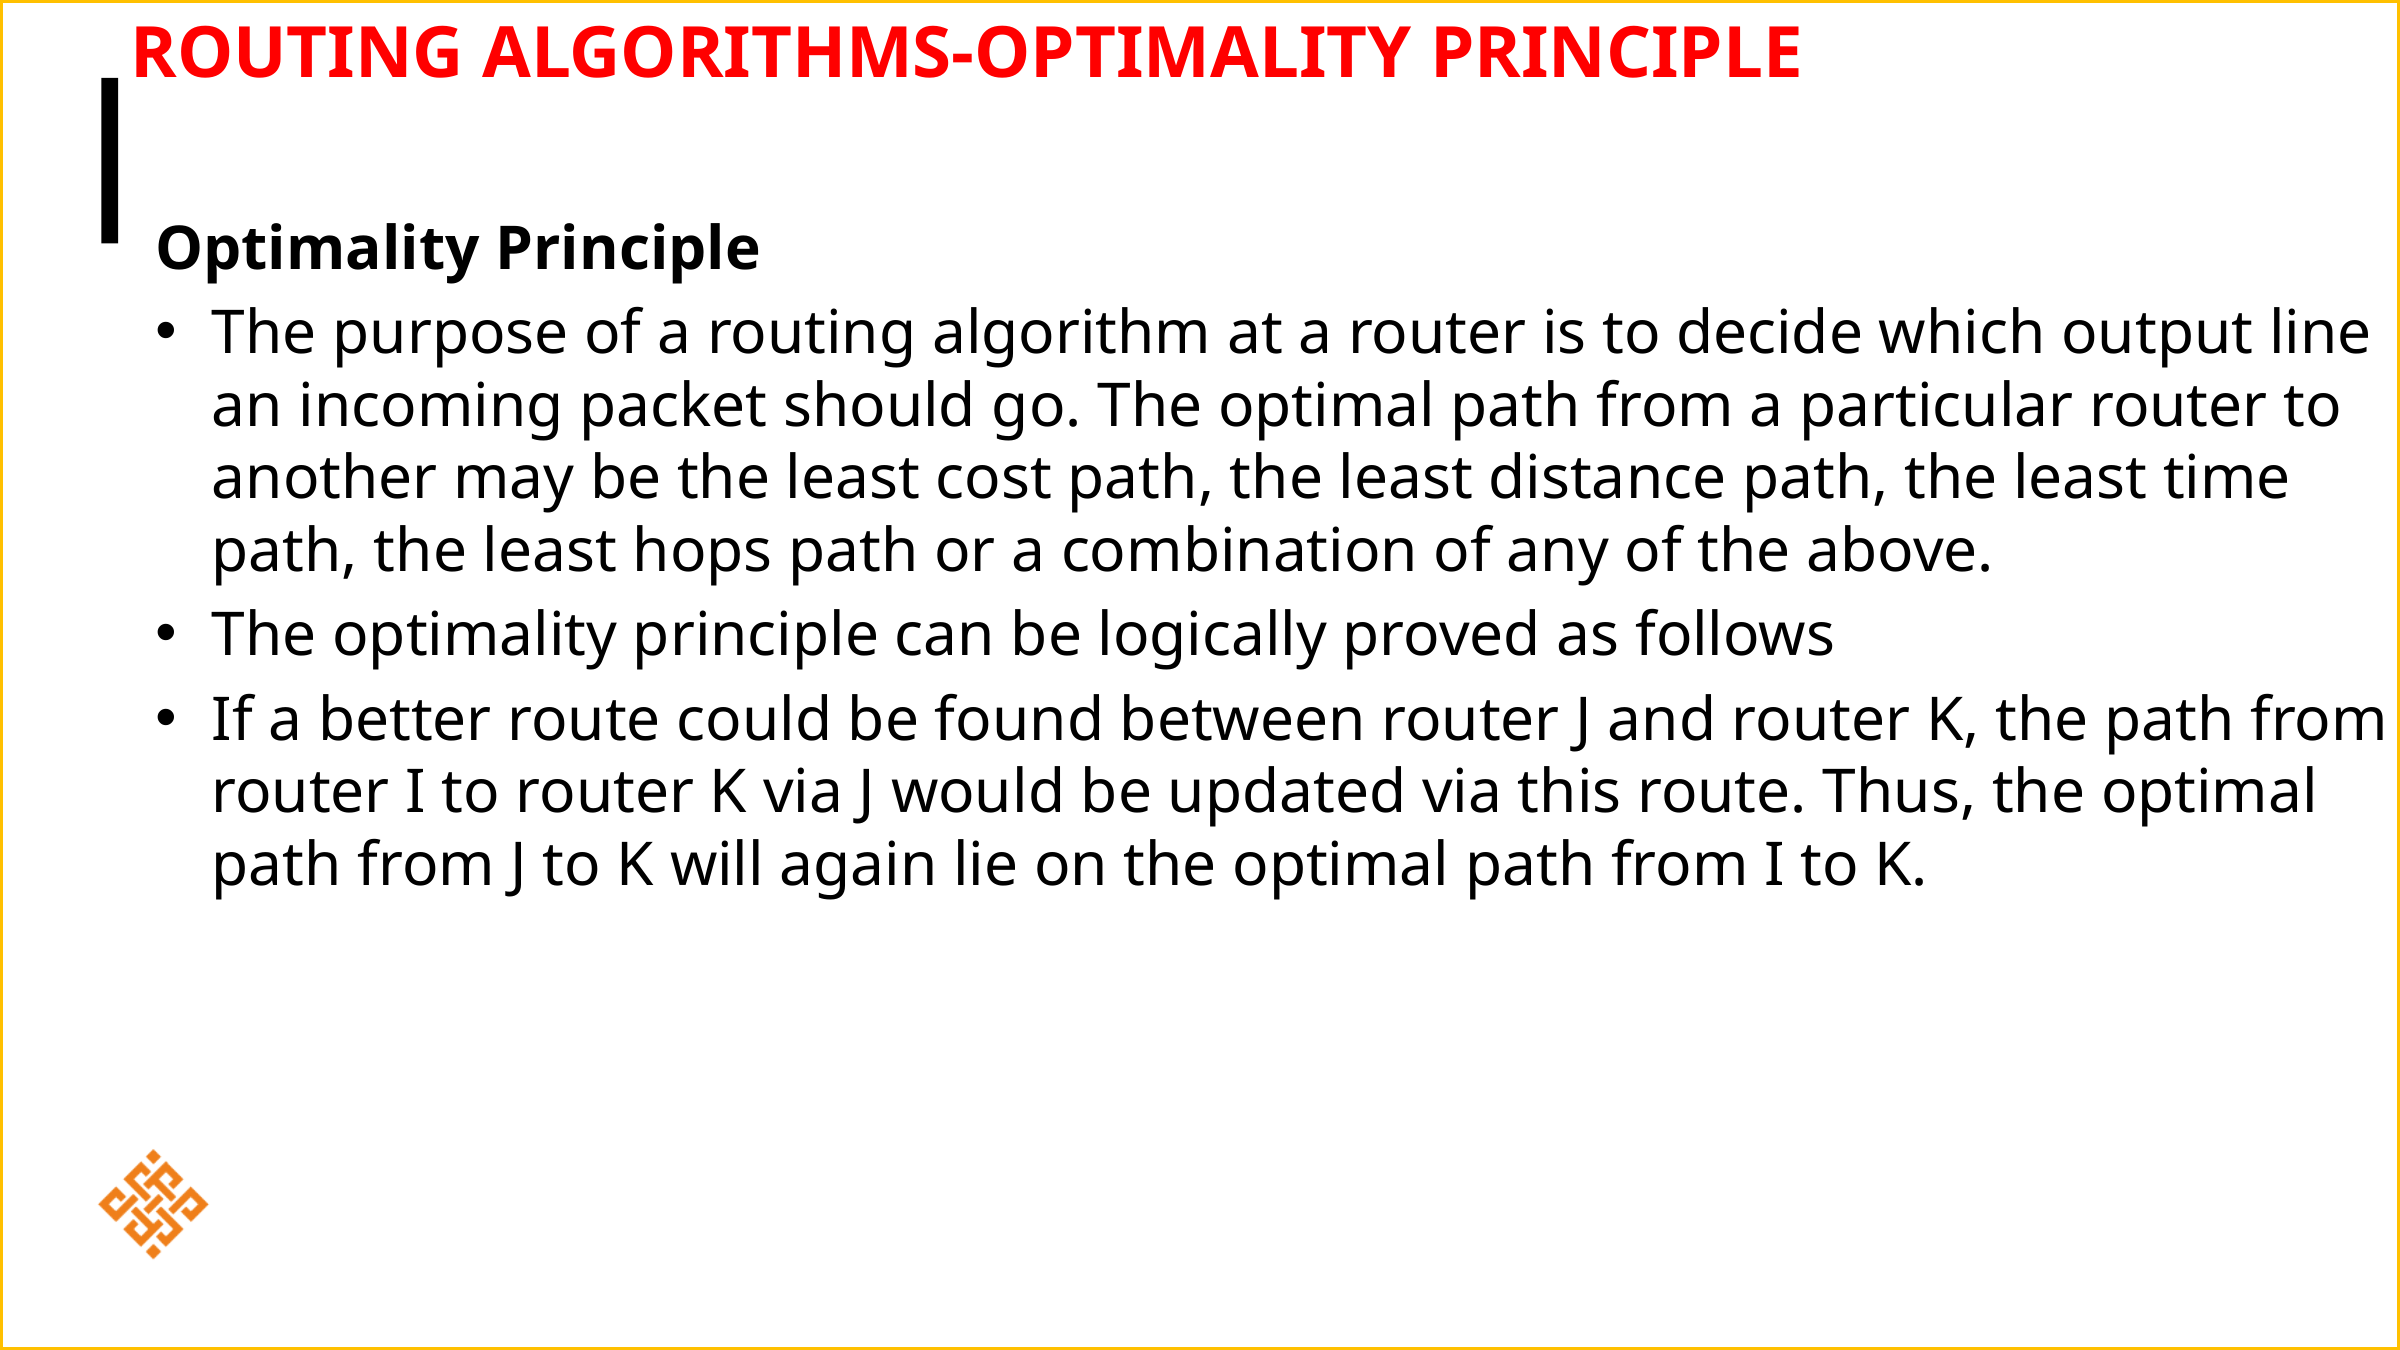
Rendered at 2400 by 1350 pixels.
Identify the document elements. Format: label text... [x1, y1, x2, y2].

picture [75, 1058, 235, 1350]
list Optimality Principle The purpose of a routing algorithm at a router is to decide which output line an incoming packet should go. The optimal path from a particular router to another may be the least cost path, the least distance path, the least time path, the least hops path or a combination of any of the above. The optimality principle can be logically proved as follows If a better route could be found between router J and router K, the path from router I to router K via J would be updated via this route. Thus, the optimal path from J to K will again lie on the optimal path from I to K. [137, 200, 2400, 1094]
title Routing Algorithms-Optimality Principle [112, 0, 2288, 85]
